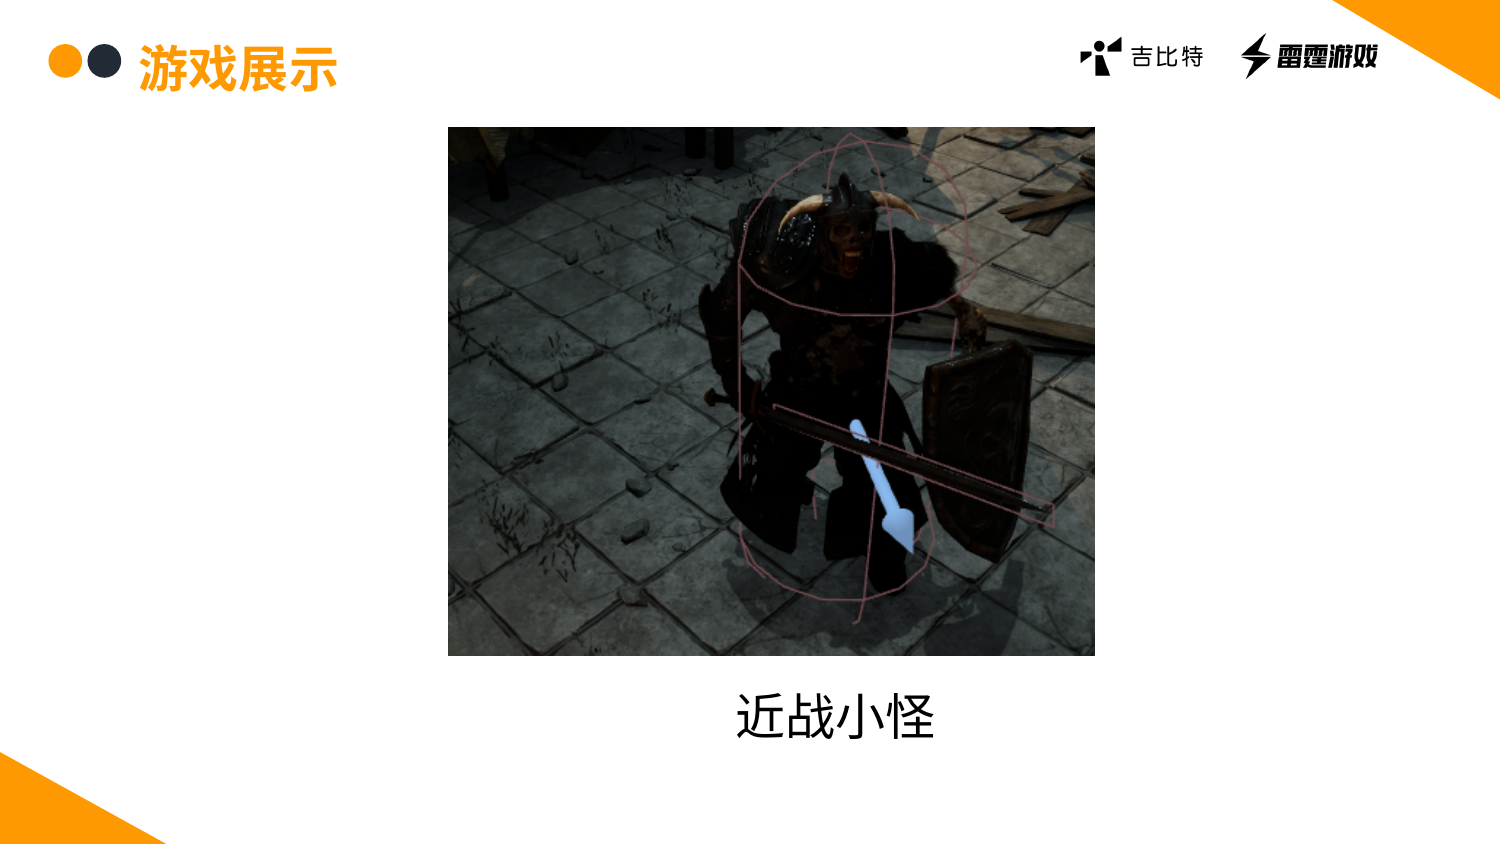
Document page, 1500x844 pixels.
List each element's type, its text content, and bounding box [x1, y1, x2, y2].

picture [1065, 28, 1393, 84]
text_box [39, 7, 439, 97]
picture [448, 127, 1095, 656]
text_box 近战小怪 [692, 685, 980, 775]
